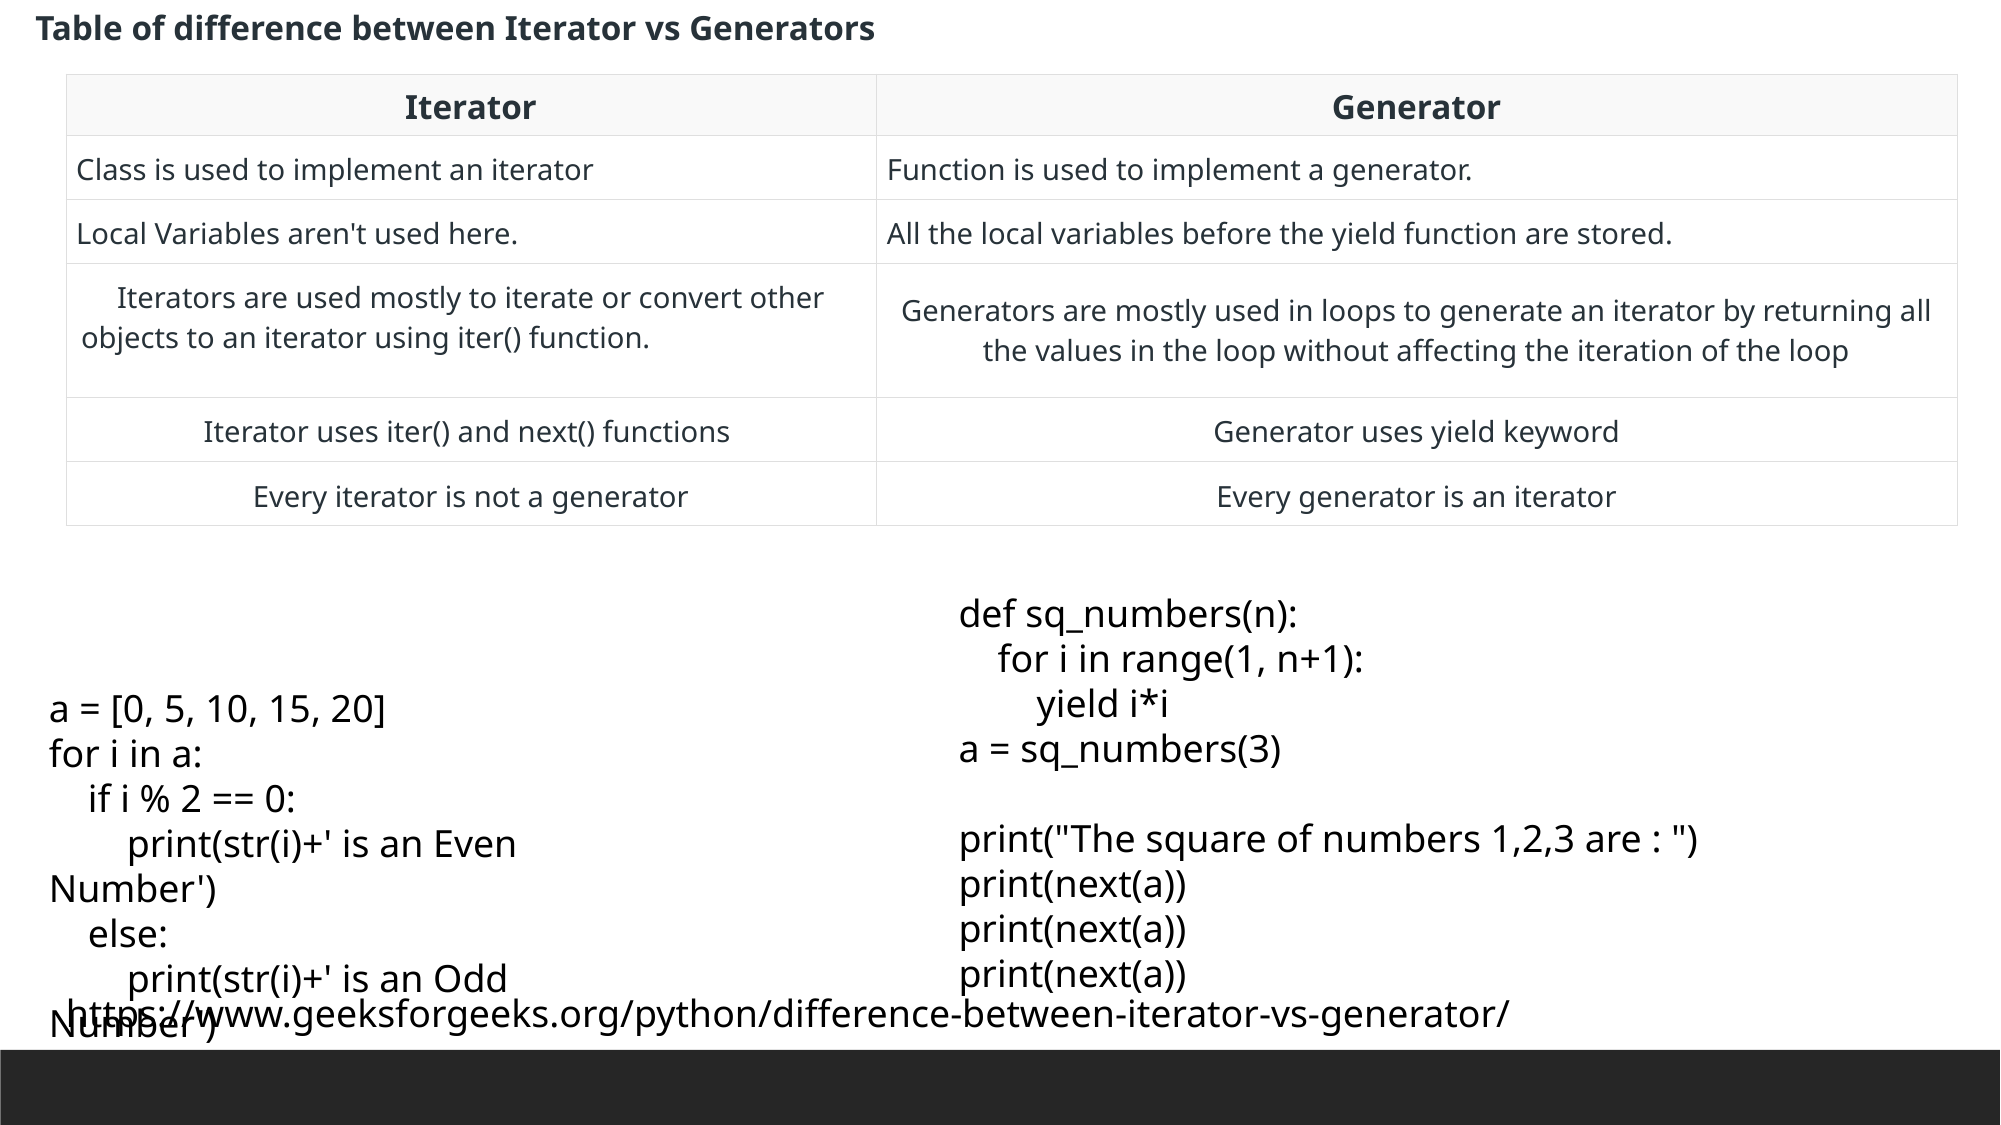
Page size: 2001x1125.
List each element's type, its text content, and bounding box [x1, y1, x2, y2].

table_cell Function is used to implement a generator. [877, 136, 1957, 199]
table_header Generator [877, 75, 1957, 135]
table_cell Class is used to implement an iterator [67, 136, 876, 199]
table_header Iterator [67, 75, 876, 135]
text_box a = [0, 5, 10, 15, 20] for i in a: if i % 2 == 0: print(str(i)+' is an Even Number') else: print(str(i)+' is an Odd Number') [34, 677, 675, 1053]
table_cell Generator uses yield keyword [877, 398, 1957, 461]
table_cell Local Variables aren't used here. [67, 200, 876, 263]
text_box def sq_numbers(n): for i in range(1, n+1): yield i*i a = sq_numbers(3) print("The square of numbers 1,2,3 are : ") print(next(a)) print(next(a)) print(next(a)) [943, 583, 1944, 1003]
table_cell Iterators are used mostly to iterate or convert other objects to an iterator using iter() function. [67, 264, 876, 397]
text_box https://www.geeksforgeeks.org/python/difference-between-iterator-vs-generator/ [51, 982, 1599, 1042]
table_cell Every iterator is not a generator [67, 462, 876, 525]
table_cell Iterator uses iter() and next() functions [67, 398, 876, 461]
table_cell All the local variables before the yield function are stored. [877, 200, 1957, 263]
table_cell Every generator is an iterator [877, 462, 1957, 525]
table_cell Generators are mostly used in loops to generate an iterator by returning all the values in the loop without affecting the iteration of the loop [877, 264, 1957, 397]
text_box Table of difference between Iterator vs Generators [20, 0, 1439, 55]
